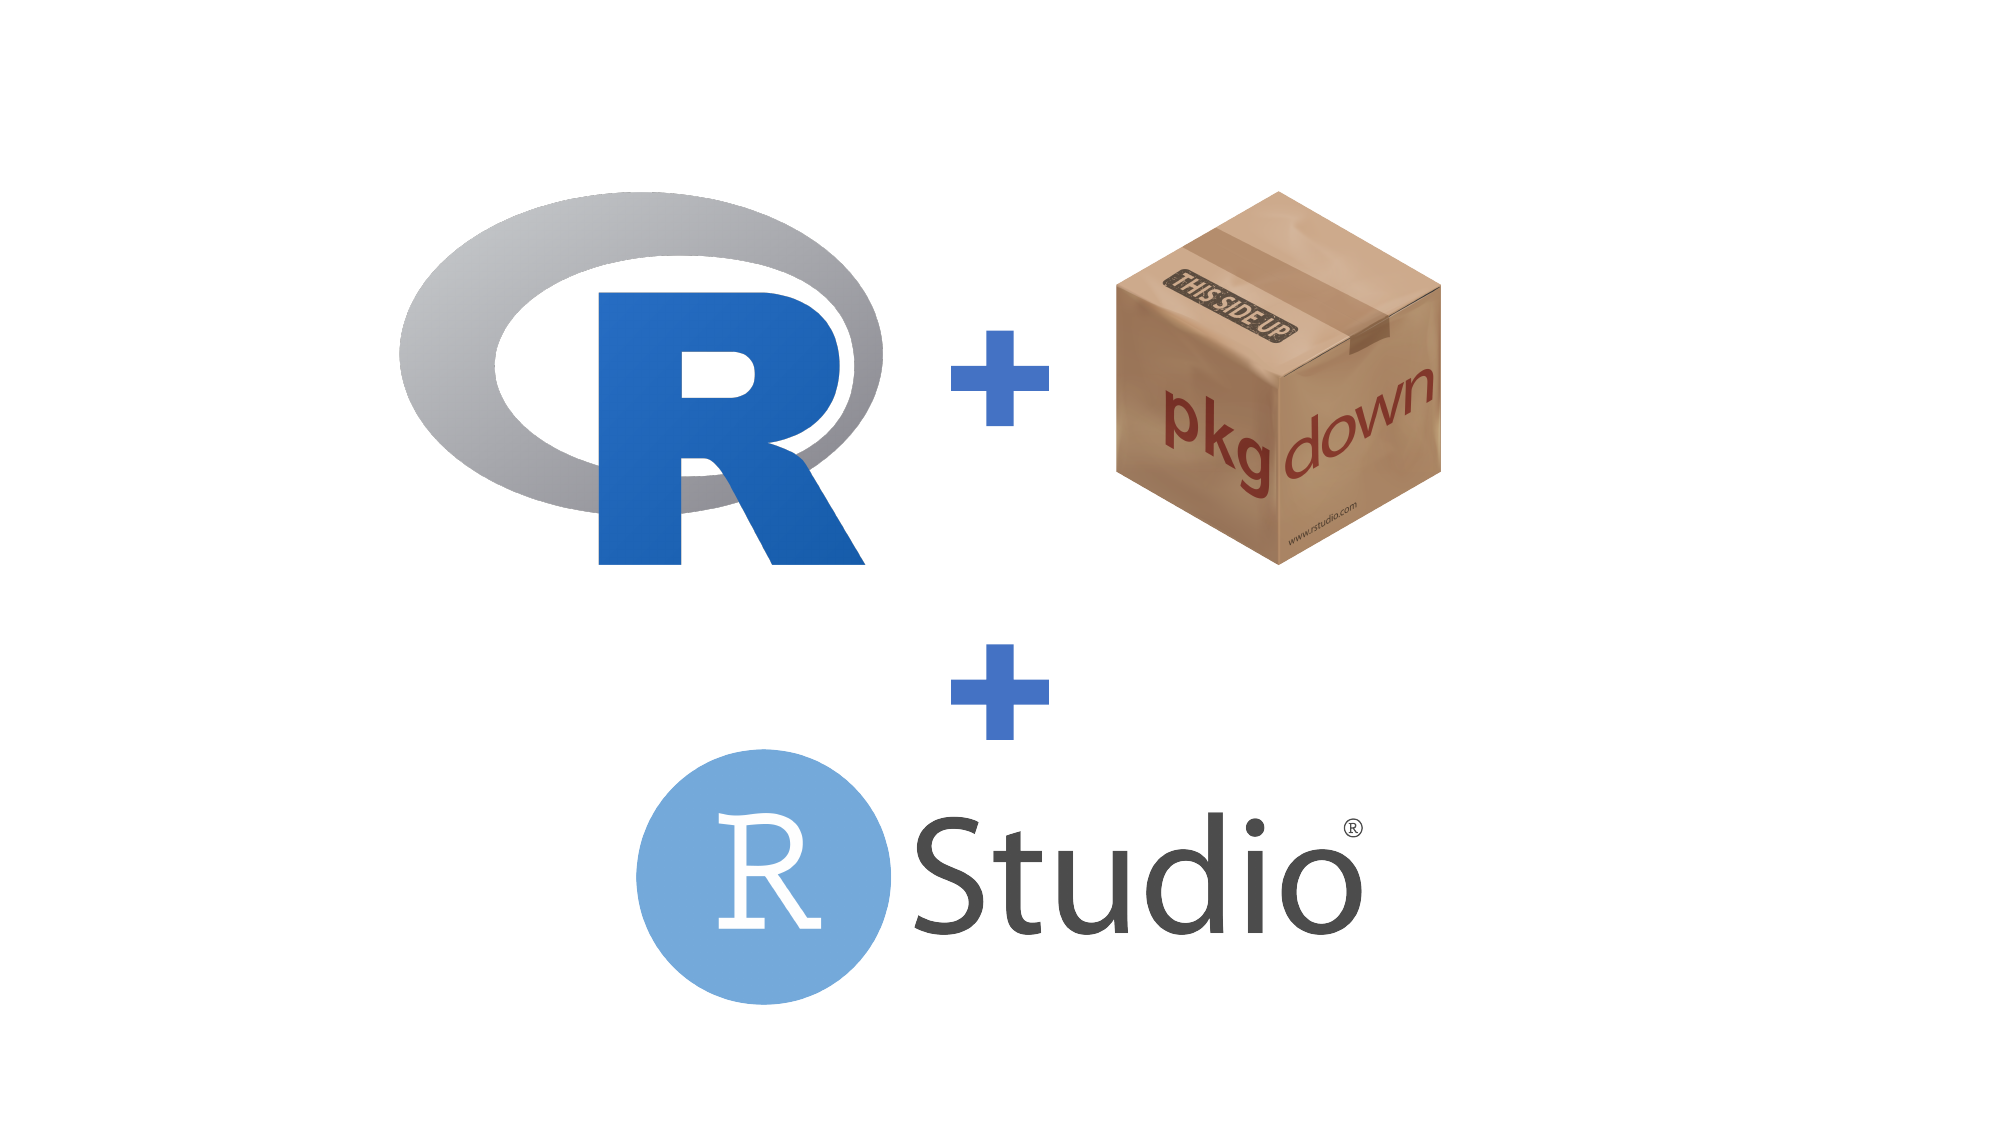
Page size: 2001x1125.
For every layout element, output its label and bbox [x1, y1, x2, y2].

picture [399, 190, 884, 566]
text_box [950, 643, 1050, 741]
picture [1116, 190, 1441, 566]
picture [636, 749, 1363, 1005]
text_box [950, 330, 1050, 427]
